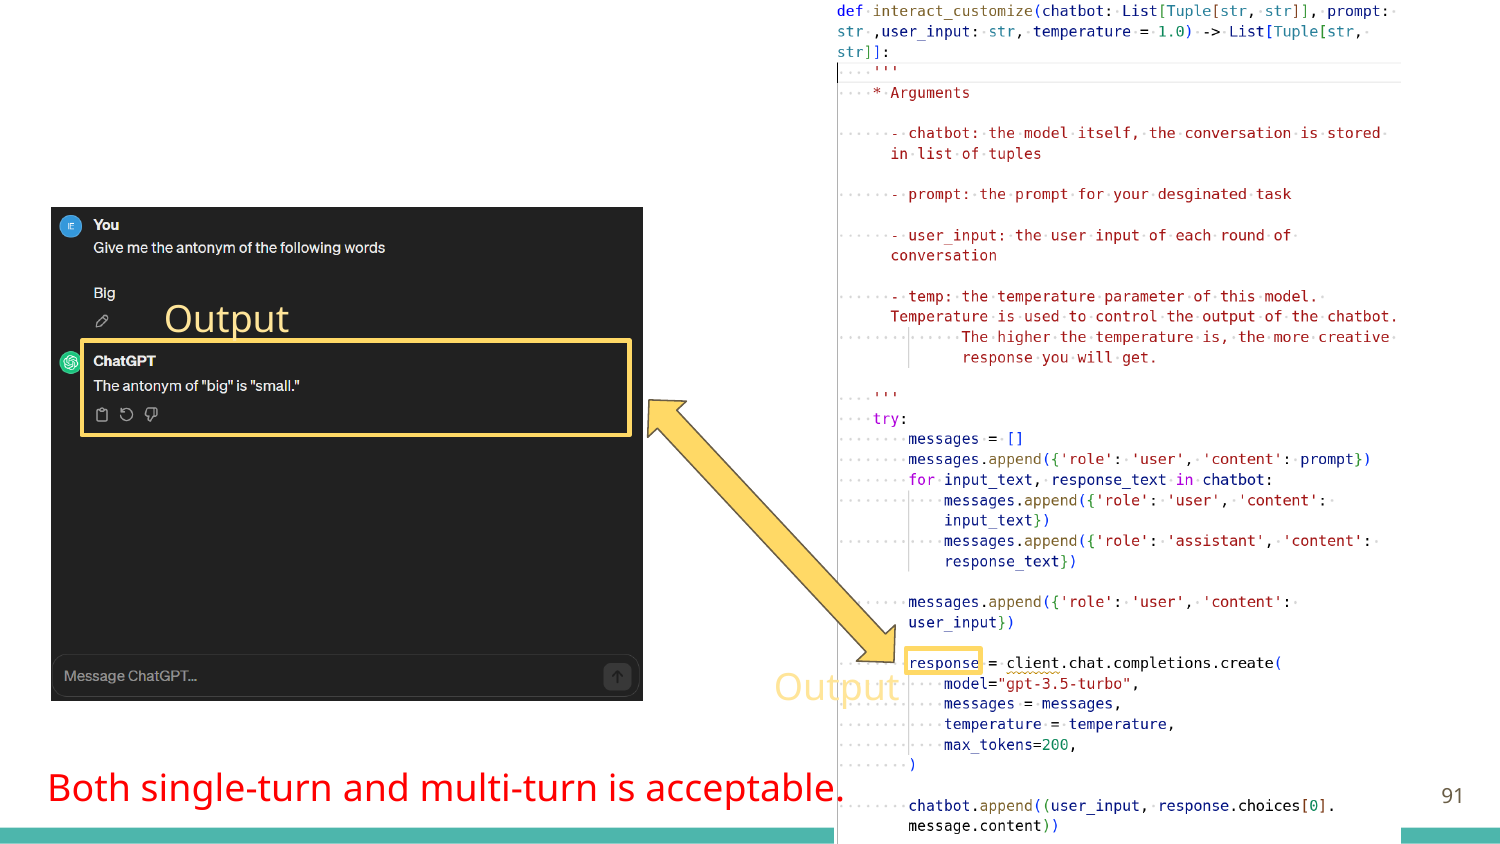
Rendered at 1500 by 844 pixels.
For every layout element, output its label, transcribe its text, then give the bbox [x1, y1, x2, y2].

picture [50, 207, 644, 701]
text_box Output [759, 648, 829, 733]
picture [834, 0, 1401, 844]
text_box Both single-turn and multi-turn is acceptable. [32, 749, 829, 806]
slide_number ‹#› [1406, 764, 1480, 830]
text_box [648, 399, 829, 613]
